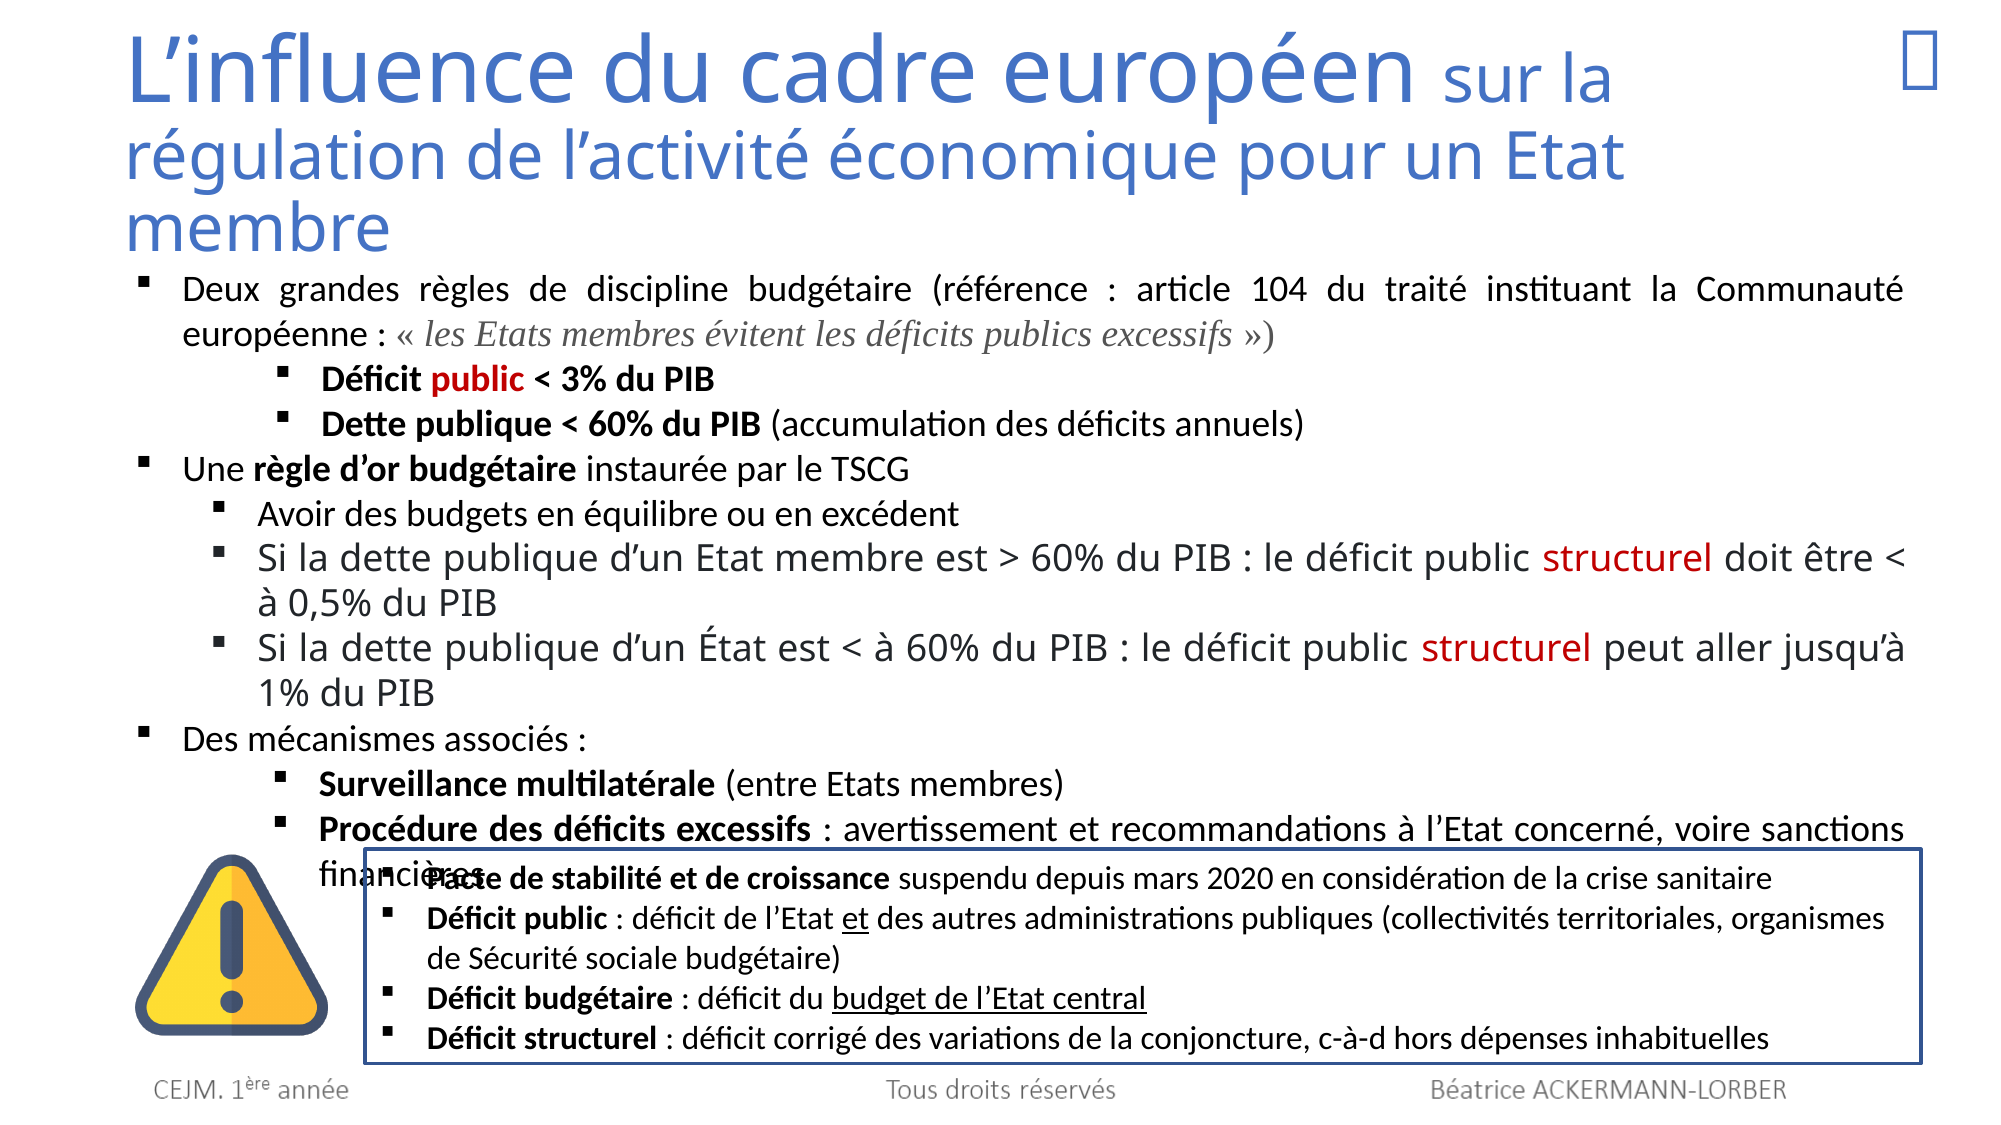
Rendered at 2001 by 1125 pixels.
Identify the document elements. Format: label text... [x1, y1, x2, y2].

text_box  [1881, 0, 1989, 115]
text_box Pacte de stabilité et de croissance suspendu depuis mars 2020 en considération de la crise sanitaire Déficit public : déficit de l’Etat et des autres administrations publiques (collectivités territoriales, organismes de Sécurité sociale budgétaire) Déficit budgétaire : déficit du budget de l’Etat central Déficit structurel : déficit corrigé des variations de la conjoncture, c-à-d hors dépenses inhabituelles [365, 849, 1921, 1064]
picture [135, 1062, 1865, 1125]
text_box Deux grandes règles de discipline budgétaire (référence : article 104 du traité instituant la Communauté européenne : « les Etats membres évitent les déficits publics excessifs ») Déficit public < 3% du PIB Dette publique < 60% du PIB (accumulation des déficits annuels) Une règle d’or budgétaire instaurée par le TSCG Avoir des budgets en équilibre ou en excédent Si la dette publique d’un Etat membre est > 60% du PIB : le déficit public structurel doit être < à 0,5% du PIB Si la dette publique d’un État est < à 60% du PIB : le déficit public structurel peut aller jusqu’à 1% du PIB Des mécanismes associés : Surveillance multilatérale (entre Etats membres) Procédure des déficits excessifs : avertissement et recommandations à l’Etat concerné, voire sanctions financières [109, 257, 1921, 902]
title L’influence du cadre européen sur la régulation de l’activité économique pour un Etat membre [109, 36, 1866, 254]
picture [135, 849, 328, 1041]
